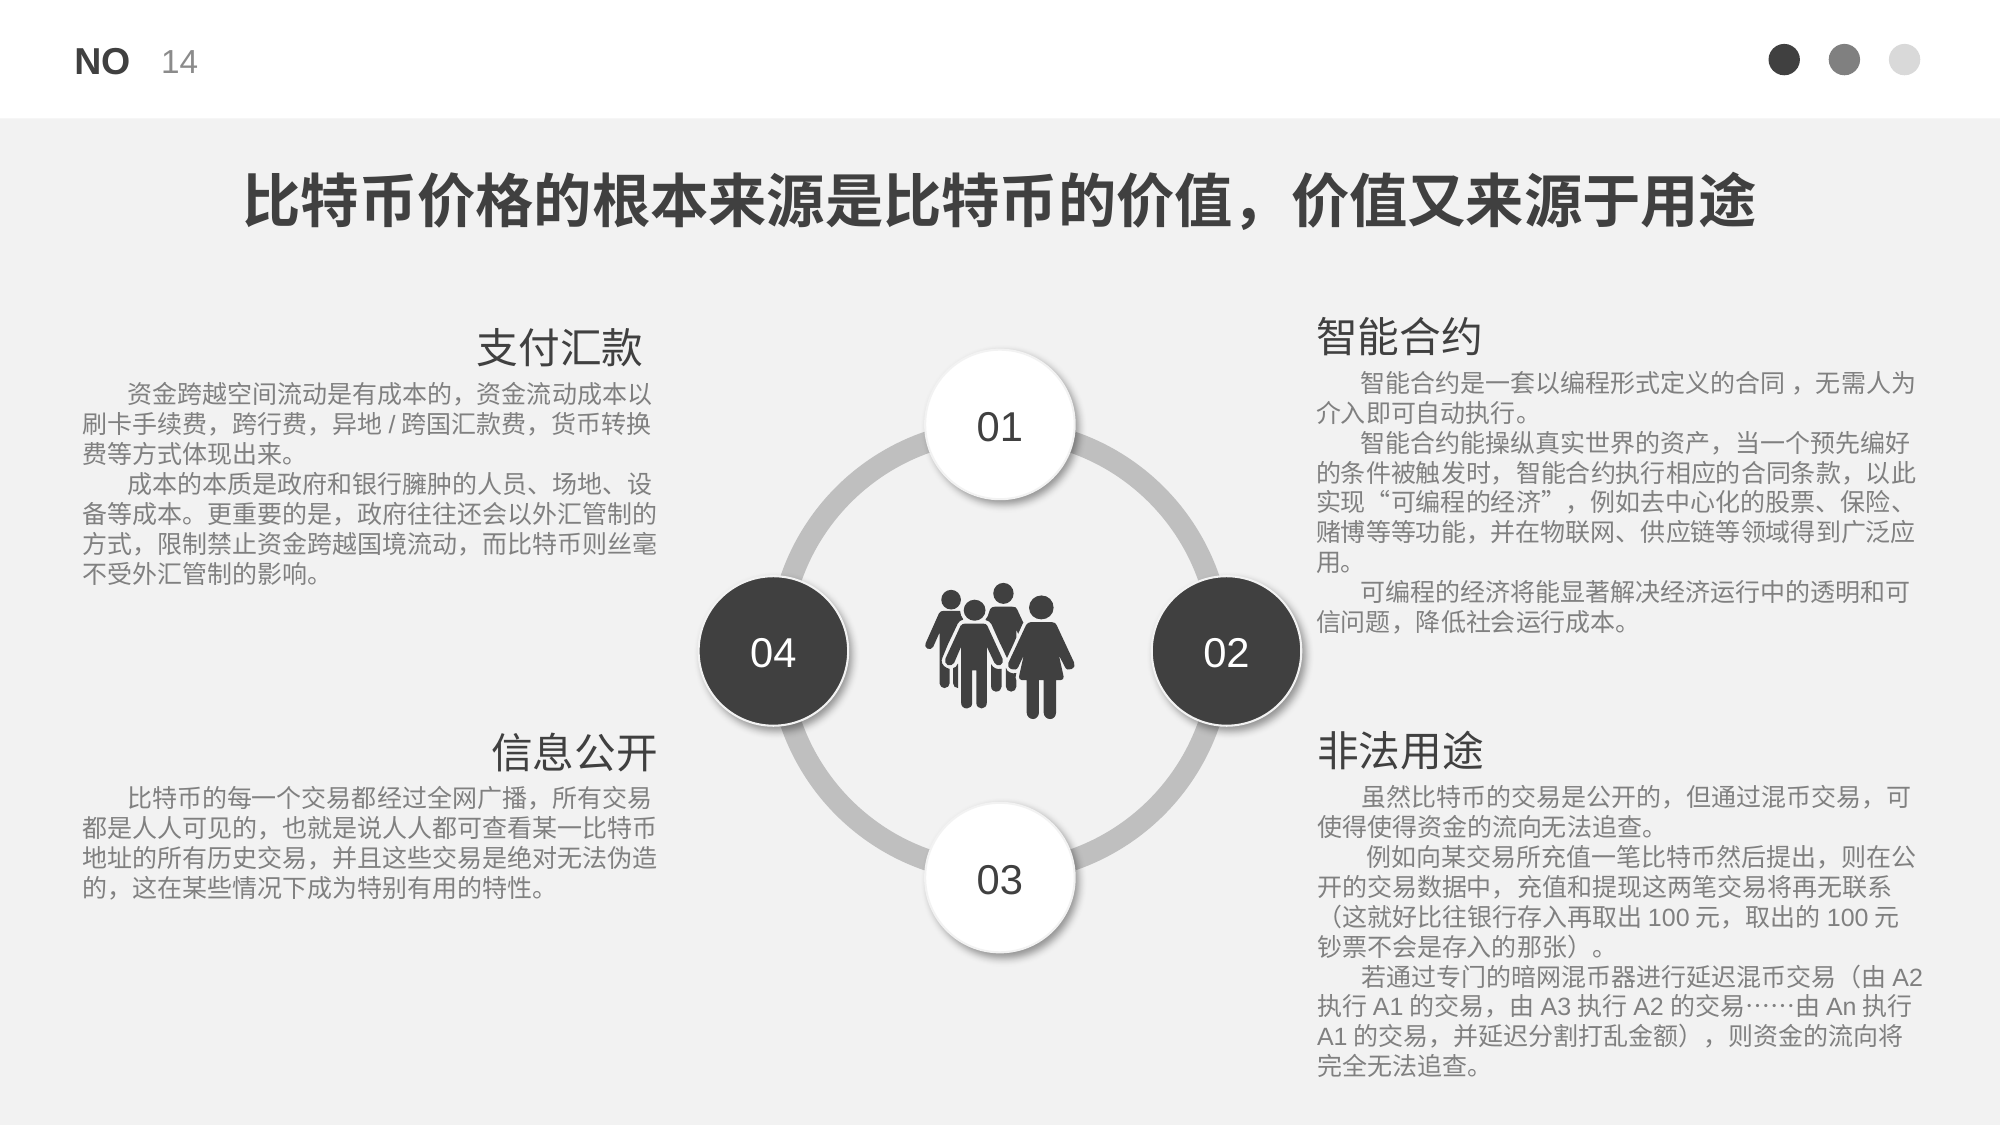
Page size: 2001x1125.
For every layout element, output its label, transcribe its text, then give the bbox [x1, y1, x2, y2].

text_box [67, 314, 673, 629]
slide_number 14 [145, 30, 253, 90]
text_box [67, 719, 673, 943]
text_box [698, 349, 1302, 953]
text_box 比特币价格的根本来源是比特币的价值，价值又来源于用途 [212, 157, 1787, 242]
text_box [1302, 717, 1939, 1093]
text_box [1301, 303, 1939, 648]
